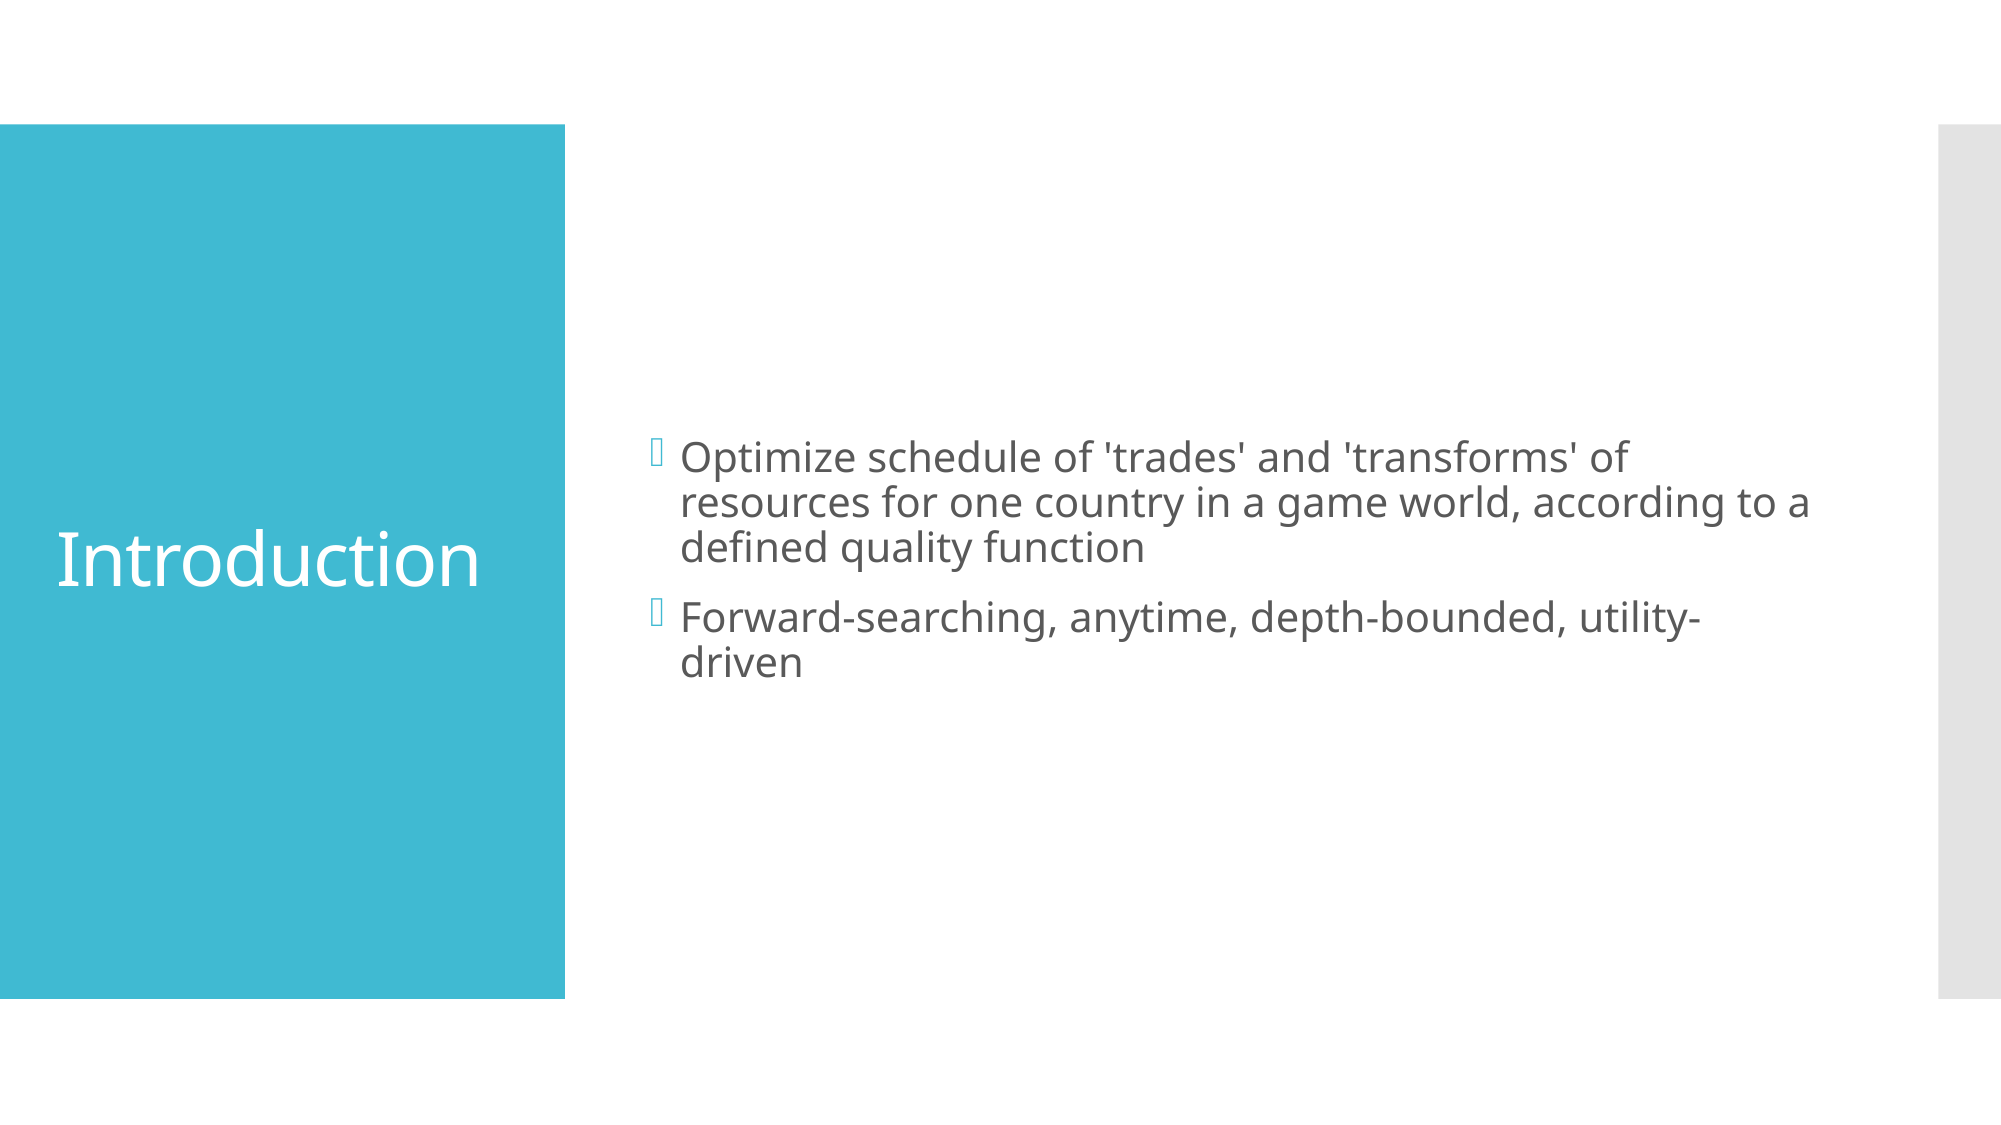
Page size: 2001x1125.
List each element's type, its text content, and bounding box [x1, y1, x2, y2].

list Optimize schedule of 'trades' and 'transforms' of resources for one country in a game world, according to a defined quality function Forward-searching, anytime, depth-bounded, utility-driven [634, 141, 1835, 982]
title Introduction [41, 184, 525, 940]
